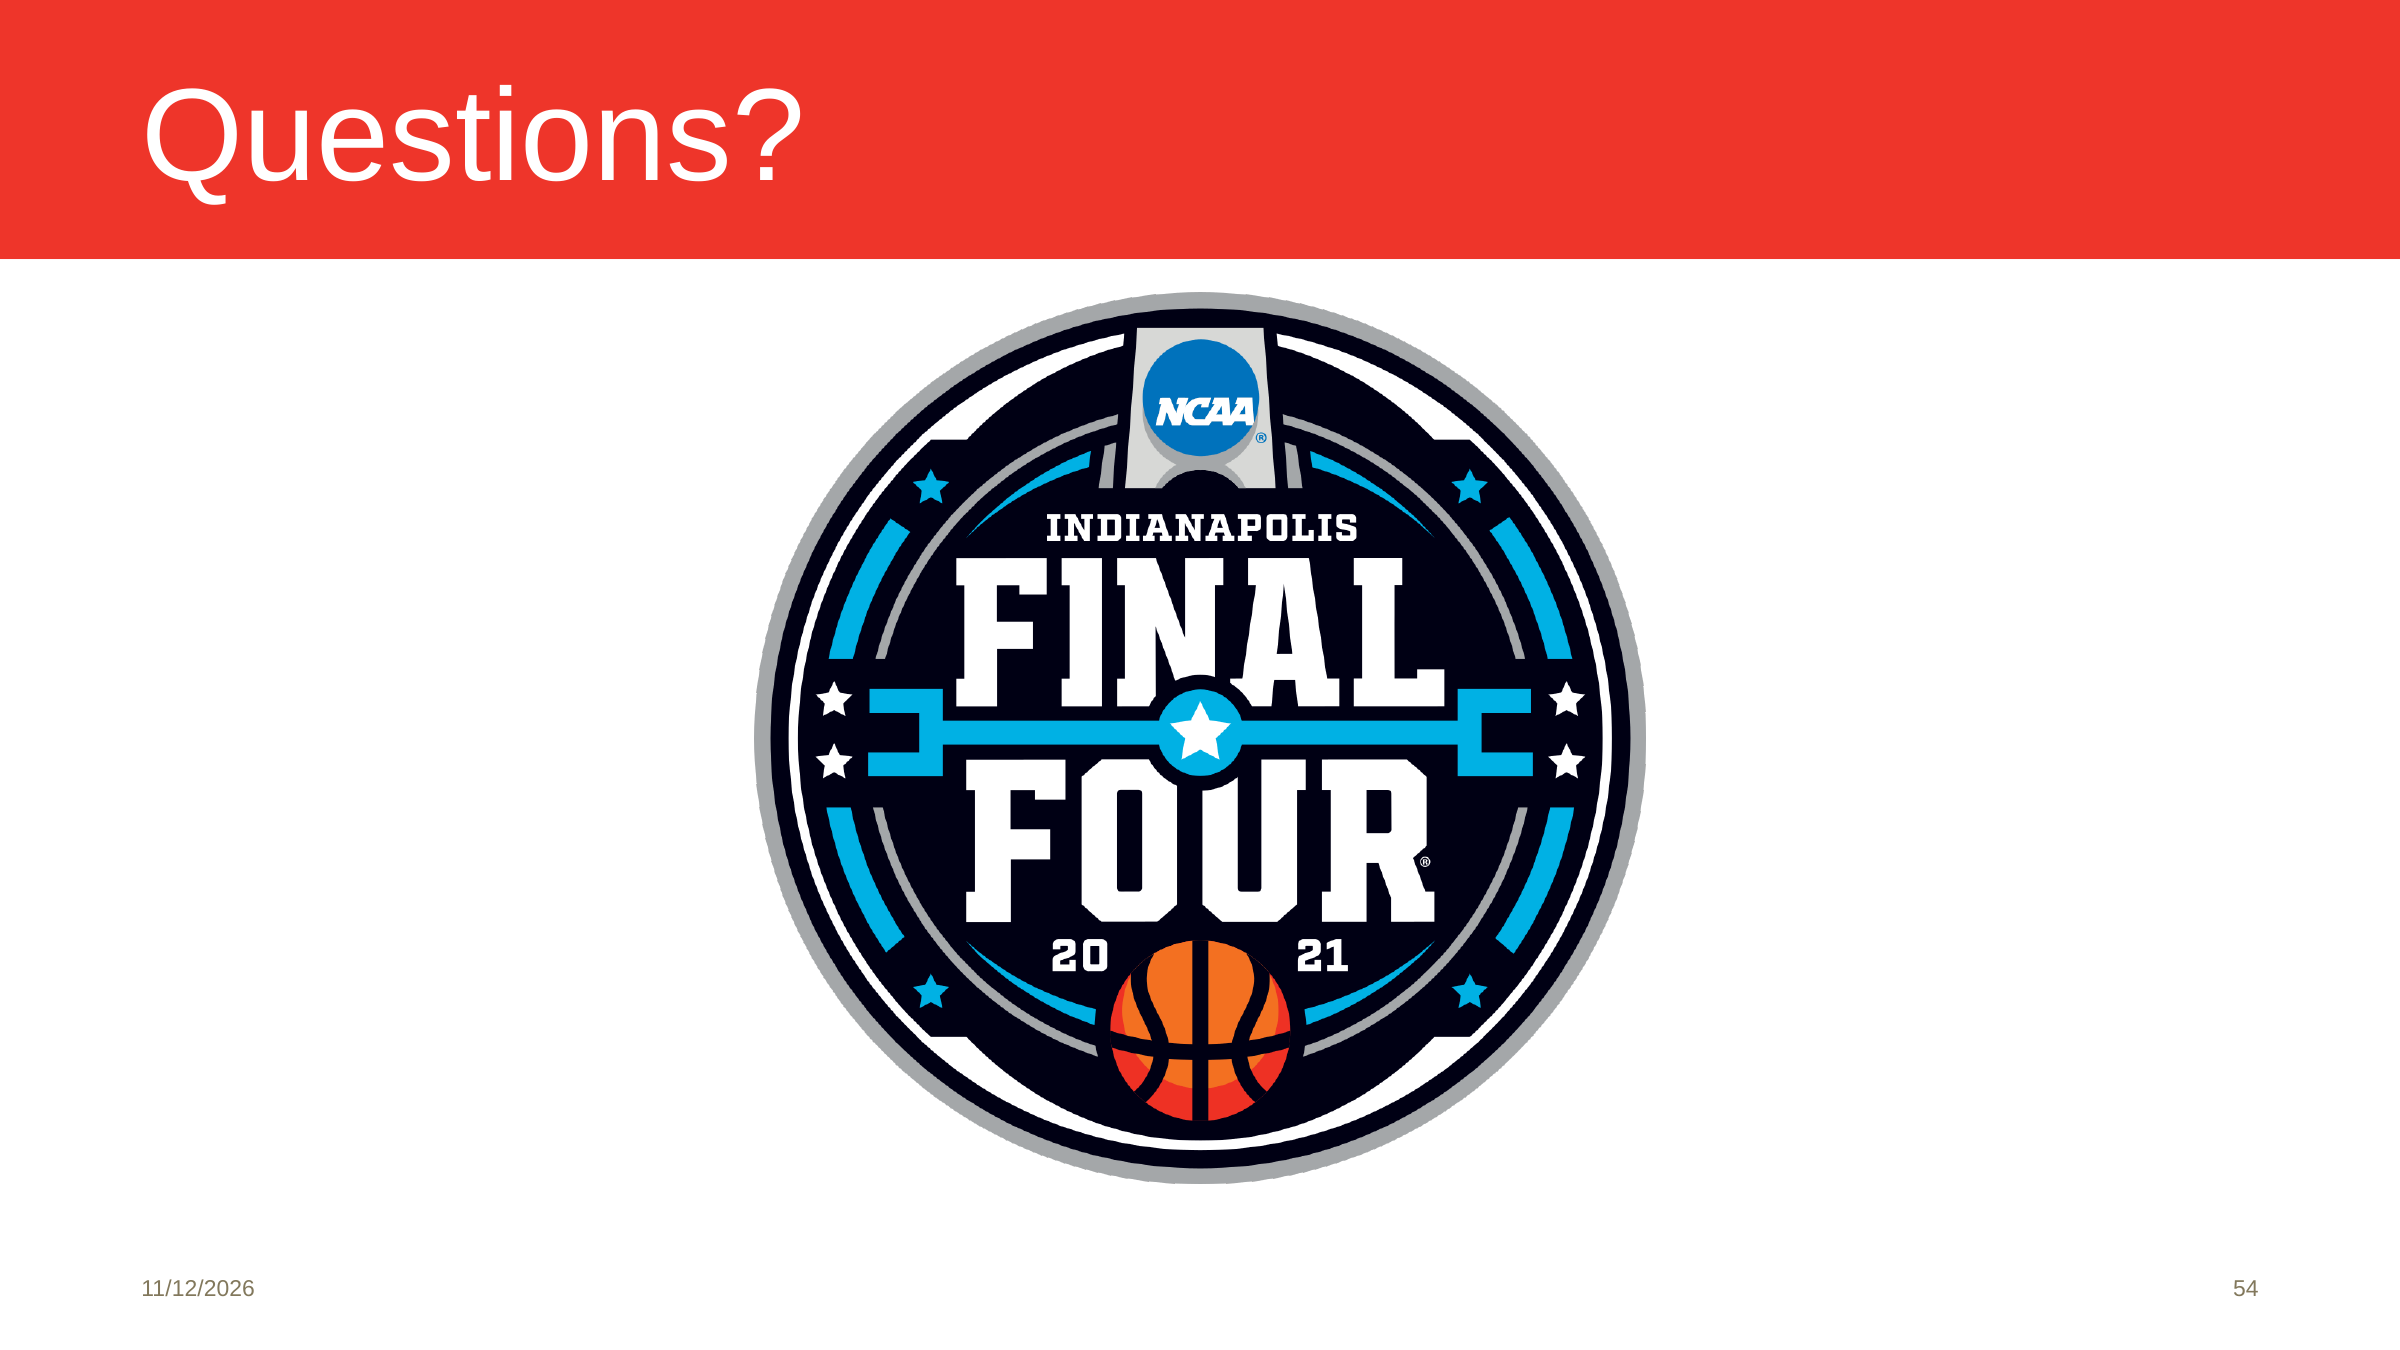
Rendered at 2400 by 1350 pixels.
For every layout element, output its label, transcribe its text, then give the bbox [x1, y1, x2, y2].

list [754, 291, 1646, 1184]
title Questions? [120, 15, 2280, 241]
slide_number 54 [1719, 1251, 2280, 1324]
picture [0, 0, 2400, 1350]
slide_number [120, 1251, 680, 1324]
